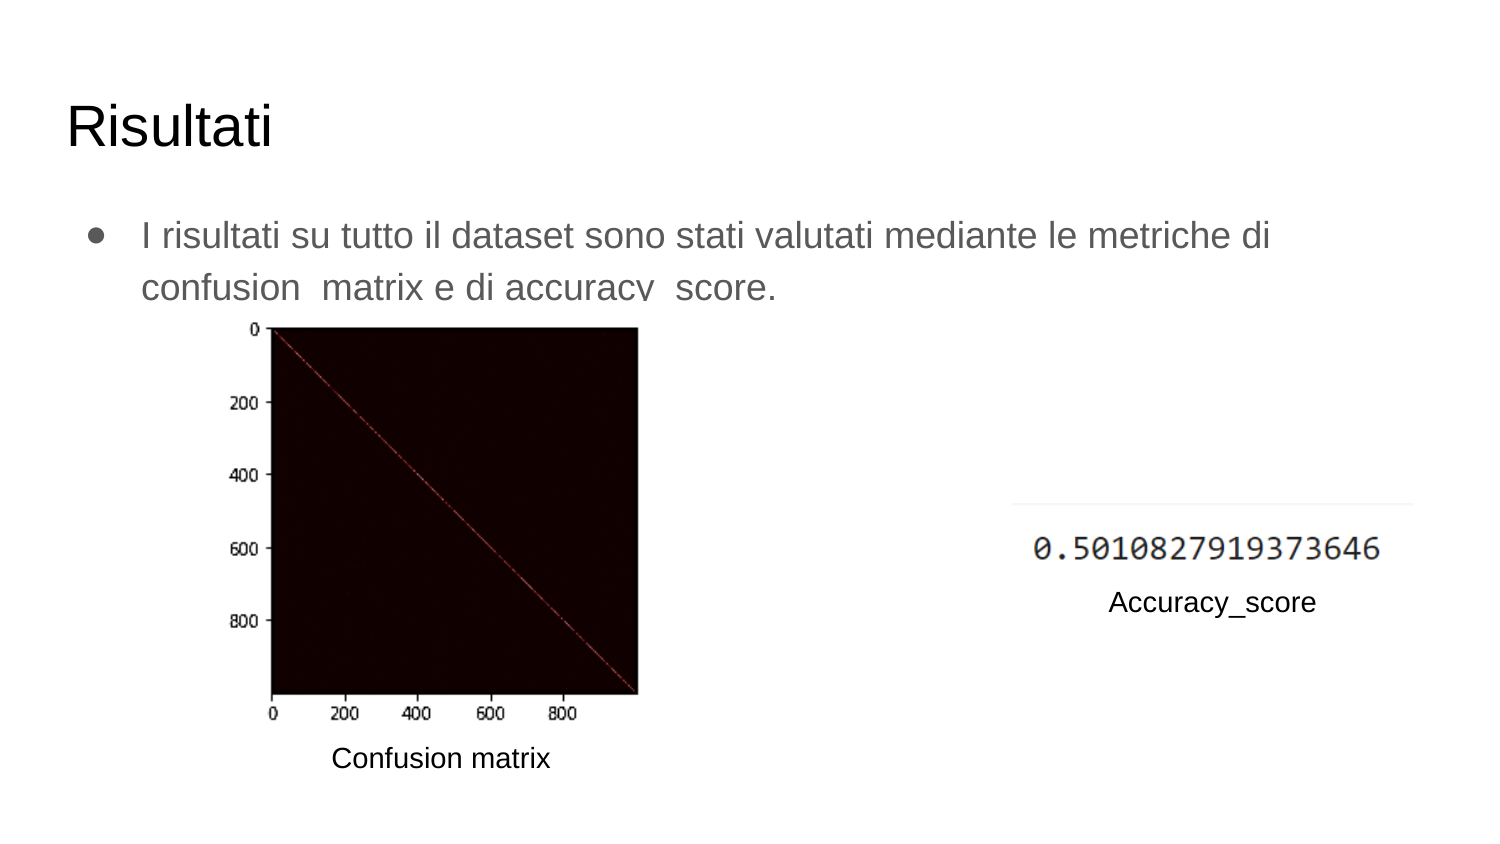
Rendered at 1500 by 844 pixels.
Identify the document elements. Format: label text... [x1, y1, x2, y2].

title Risultati [51, 72, 1449, 167]
list I risultati su tutto il dataset sono stati valutati mediante le metriche di confusion_matrix e di accuracy_score. [51, 189, 1449, 363]
text_box Accuracy_score [1093, 584, 1333, 626]
picture [1012, 503, 1414, 576]
picture [200, 301, 682, 733]
text_box Confusion matrix [316, 741, 566, 782]
